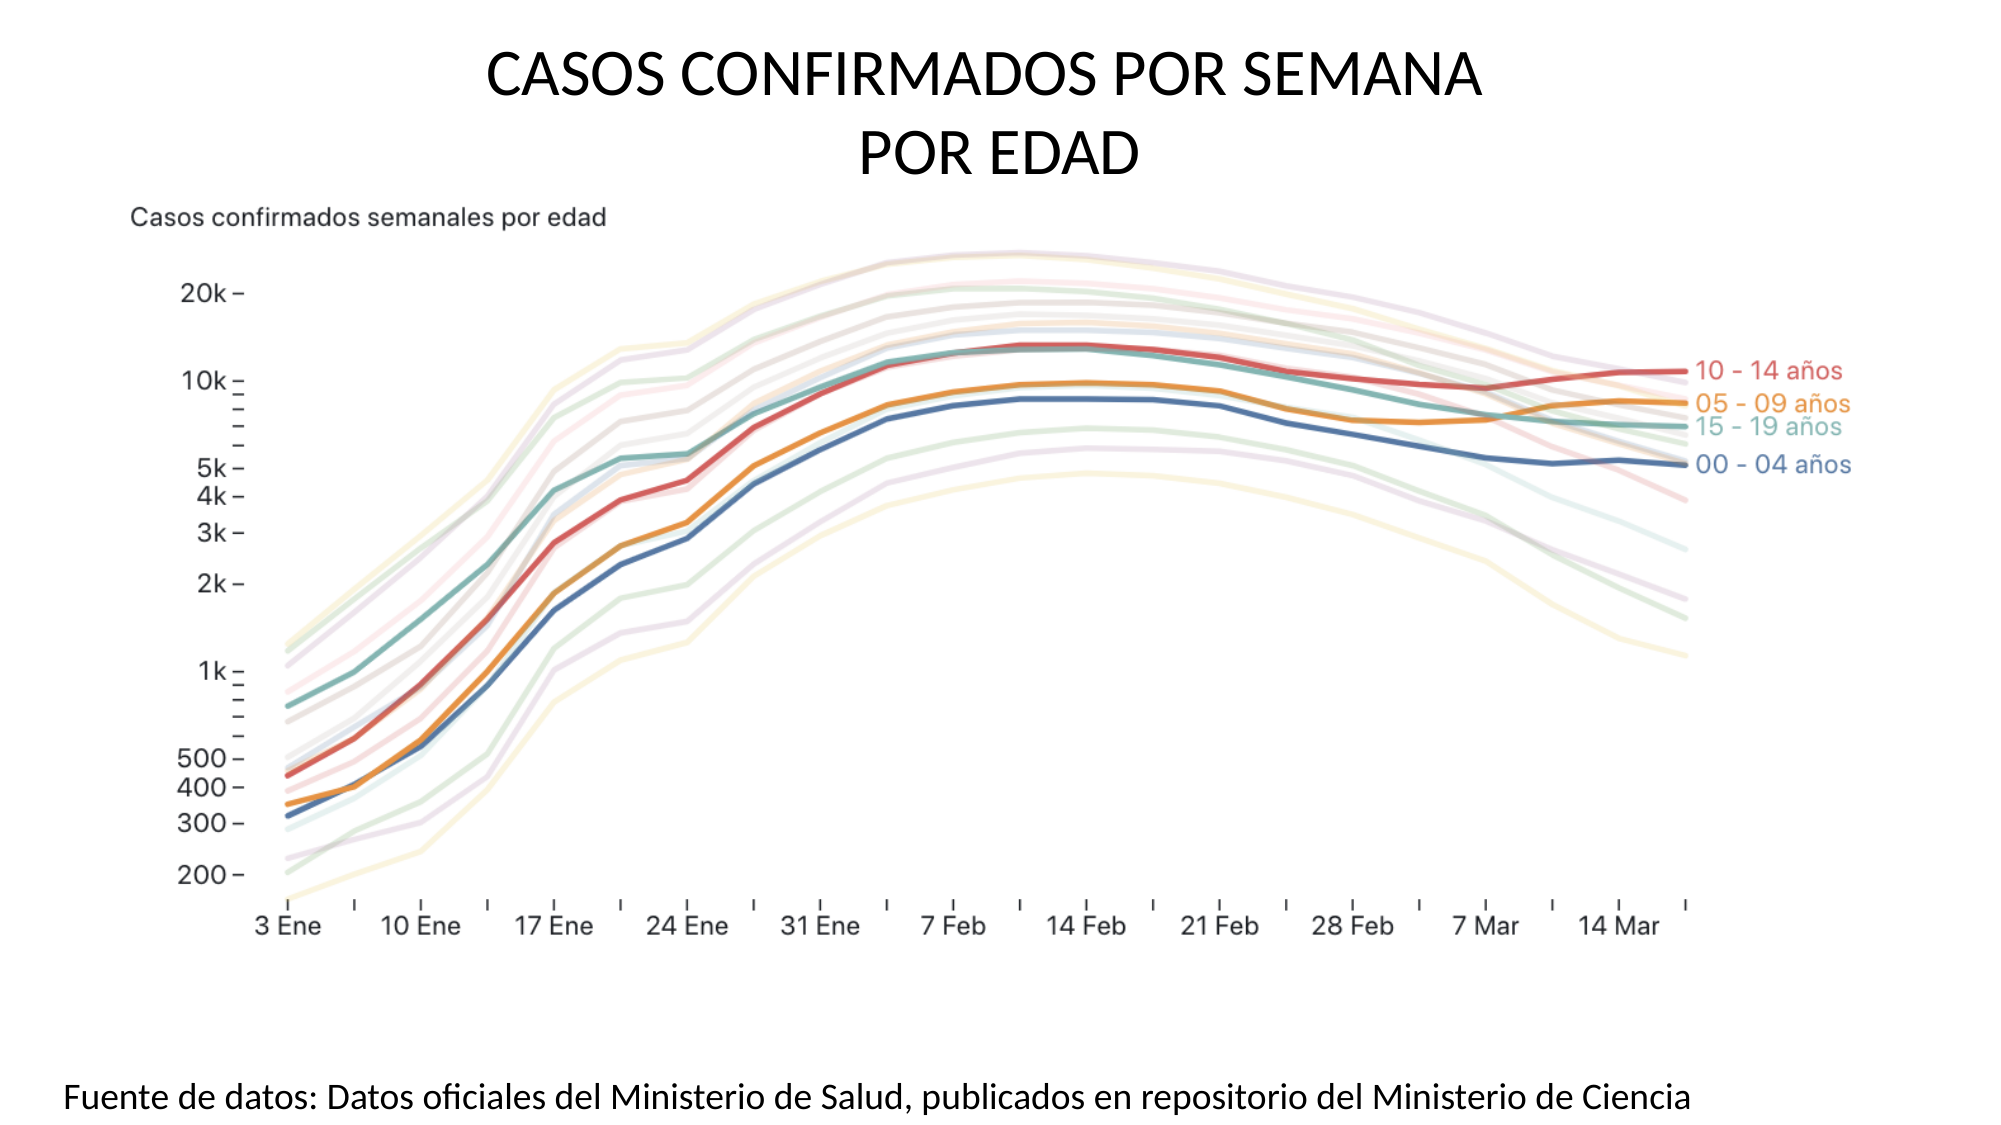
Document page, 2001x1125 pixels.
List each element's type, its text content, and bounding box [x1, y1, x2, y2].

picture [89, 175, 1905, 968]
text_box CASOS CONFIRMADOS POR SEMANA POR EDAD [430, 20, 1569, 175]
